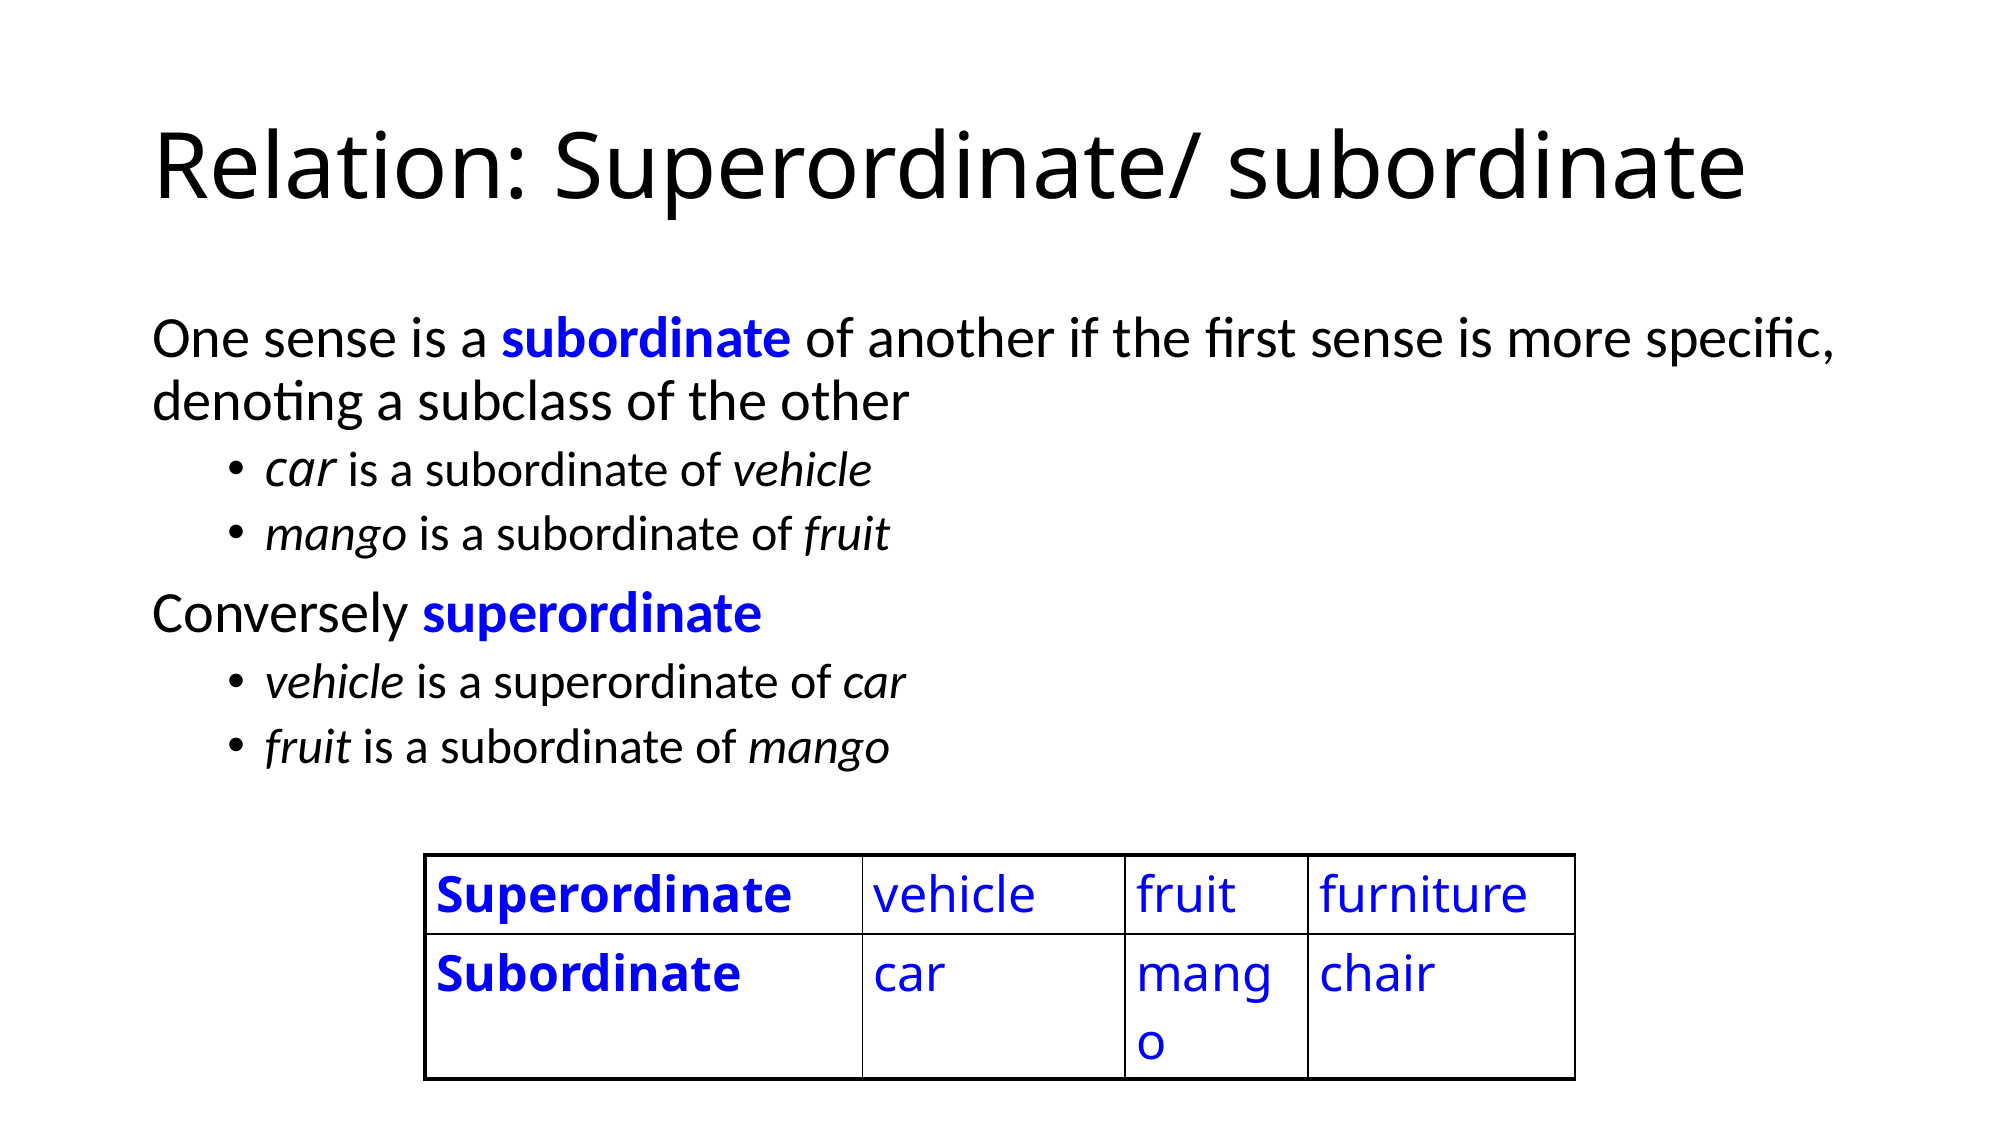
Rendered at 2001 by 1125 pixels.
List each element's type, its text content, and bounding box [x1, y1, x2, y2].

table_cell chair [1309, 935, 1574, 1077]
table_header furniture [1309, 857, 1574, 933]
list One sense is a subordinate of another if the first sense is more specific, denoting a subclass of the other car is a subordinate of vehicle mango is a subordinate of fruit Conversely superordinate vehicle is a superordinate of car fruit is a subordinate of mango [137, 299, 1863, 1014]
table_header Superordinate [427, 857, 862, 933]
table_cell mango [1126, 935, 1307, 1077]
table_header vehicle [863, 857, 1124, 933]
table_cell Subordinate [427, 935, 862, 1077]
title Relation: Superordinate/ subordinate [137, 59, 1863, 278]
table_cell car [863, 935, 1124, 1077]
table_header fruit [1126, 857, 1307, 933]
